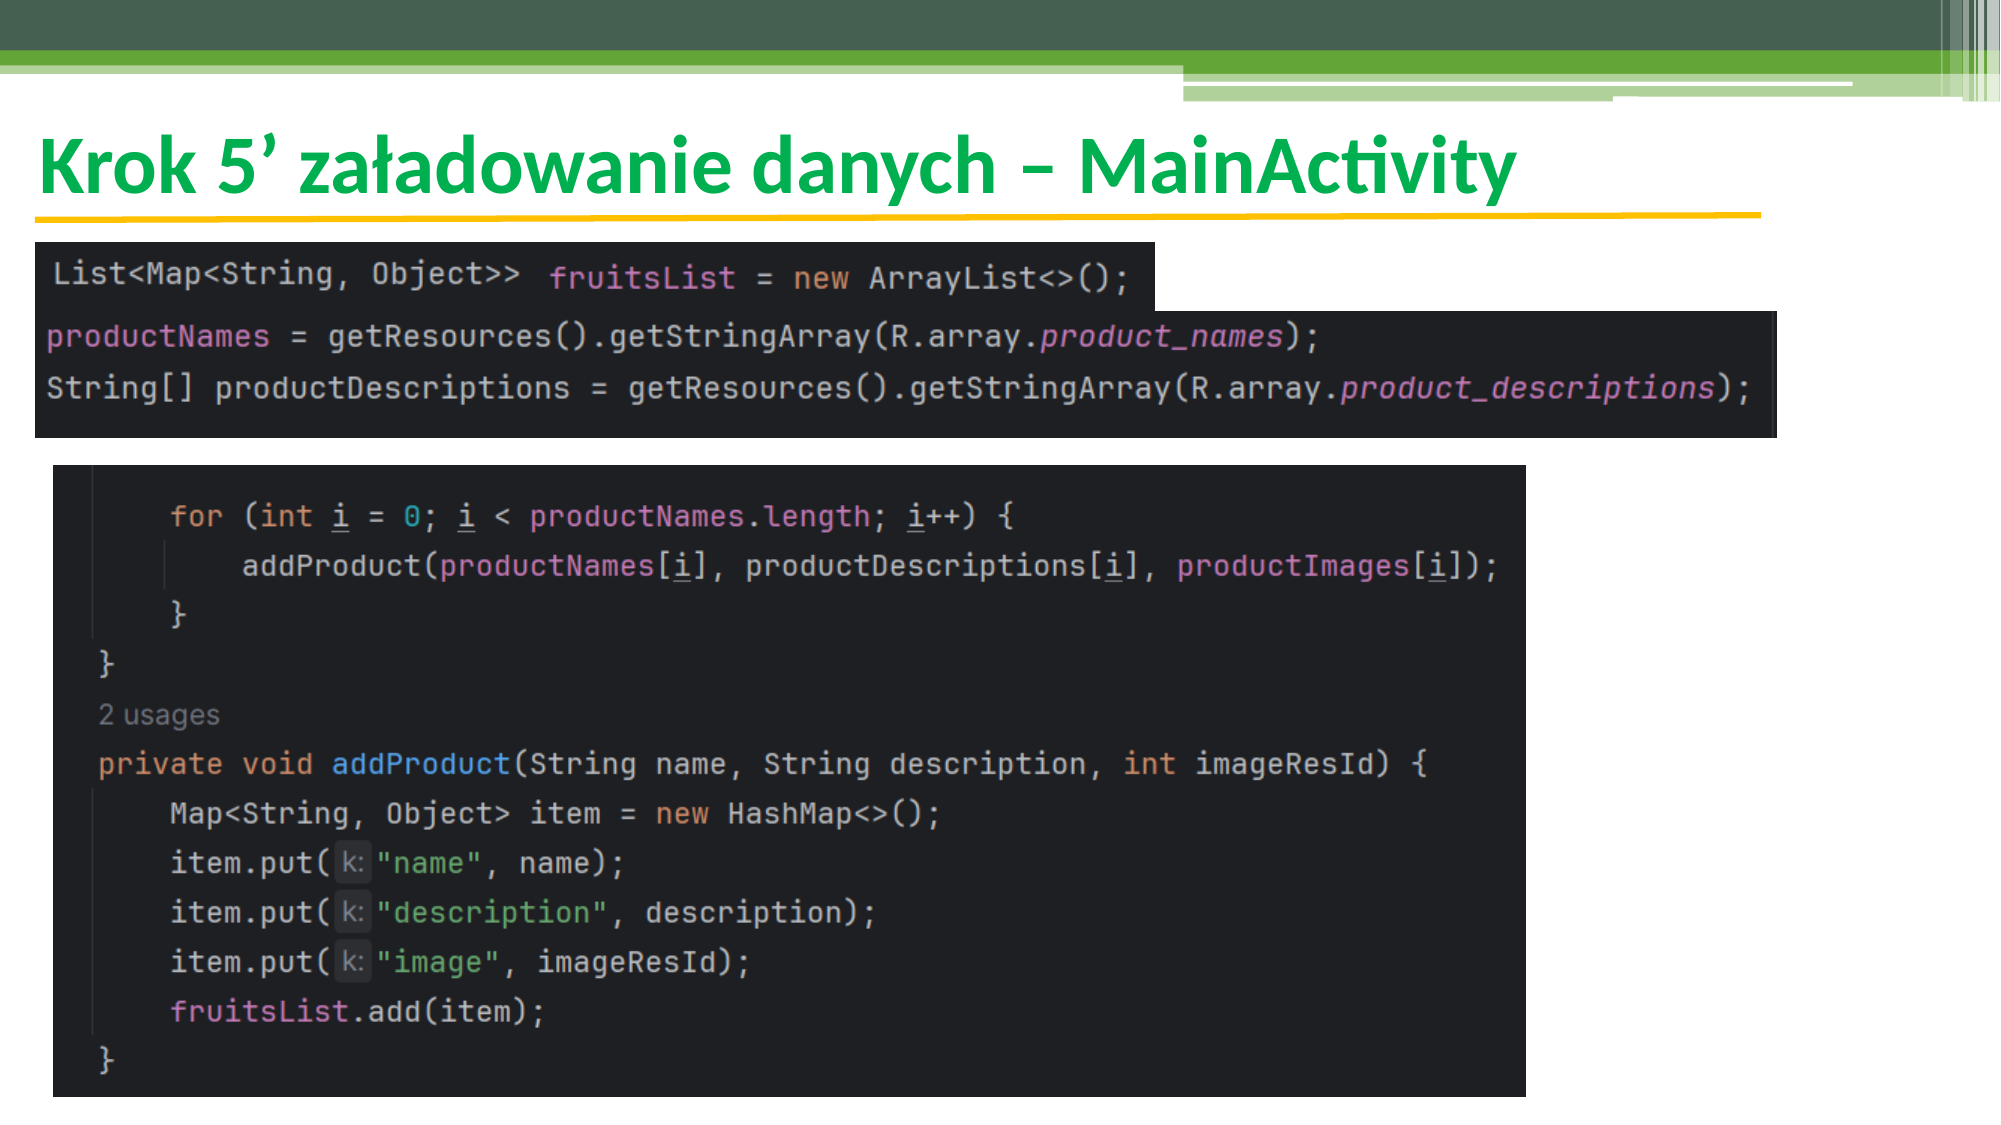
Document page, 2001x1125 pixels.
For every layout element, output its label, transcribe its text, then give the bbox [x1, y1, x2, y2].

picture [53, 465, 1526, 1097]
list Krok 1: Dodaj [35, 278, 1900, 1079]
title Krok 5’ załadowanie danych – MainActivity [24, 73, 1825, 248]
picture [35, 242, 1777, 438]
